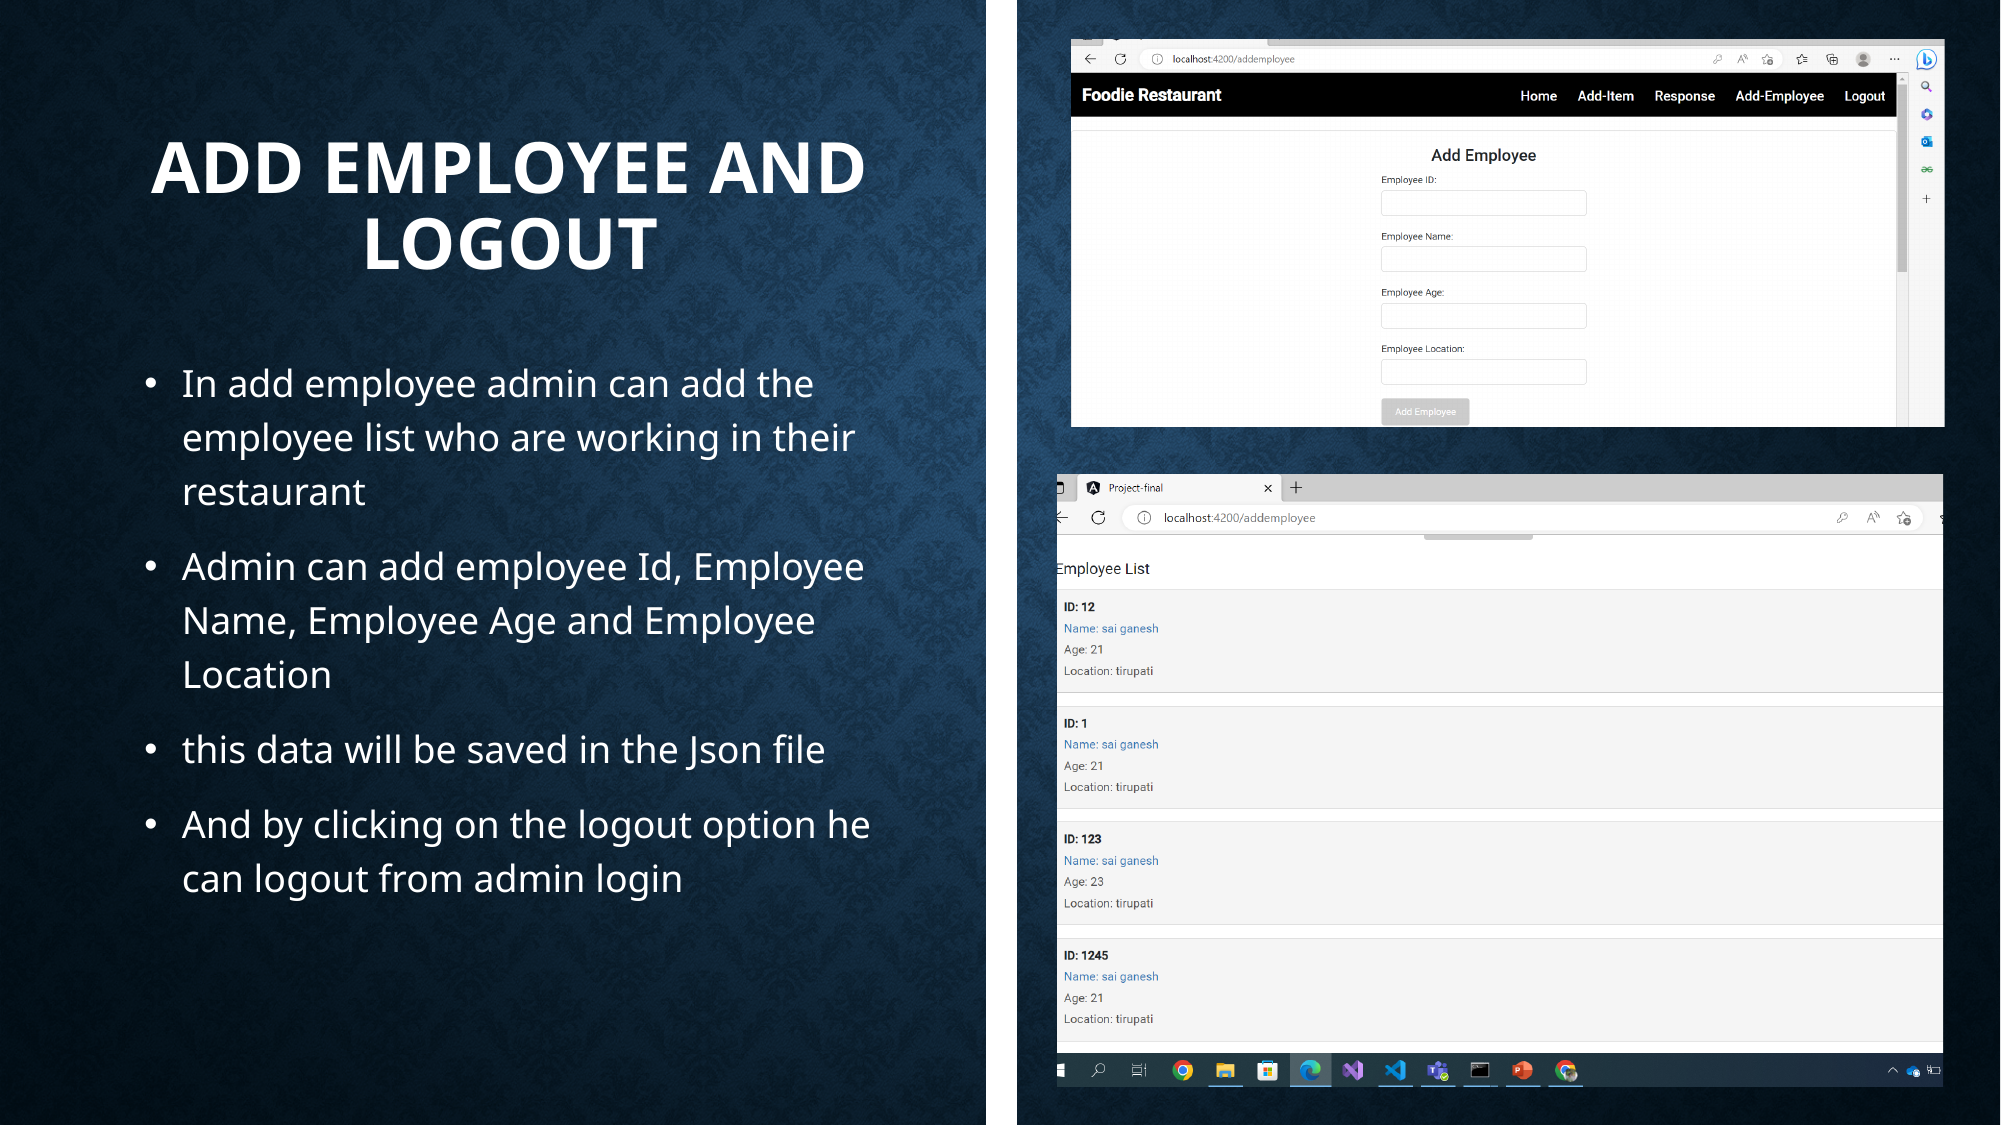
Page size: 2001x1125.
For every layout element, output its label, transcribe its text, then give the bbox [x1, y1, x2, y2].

list In add employee admin can add the employee list who are working in their restaurant Admin can add employee Id, Employee Name, Employee Age and Employee Location this data will be saved in the Json file And by clicking on the logout option he can logout from admin login [120, 343, 900, 943]
text_box [0, 0, 986, 1125]
title Add Employee and Logout [120, 99, 900, 318]
picture [1056, 474, 1944, 1087]
picture [1070, 39, 1946, 428]
text_box [1017, 0, 2000, 1125]
